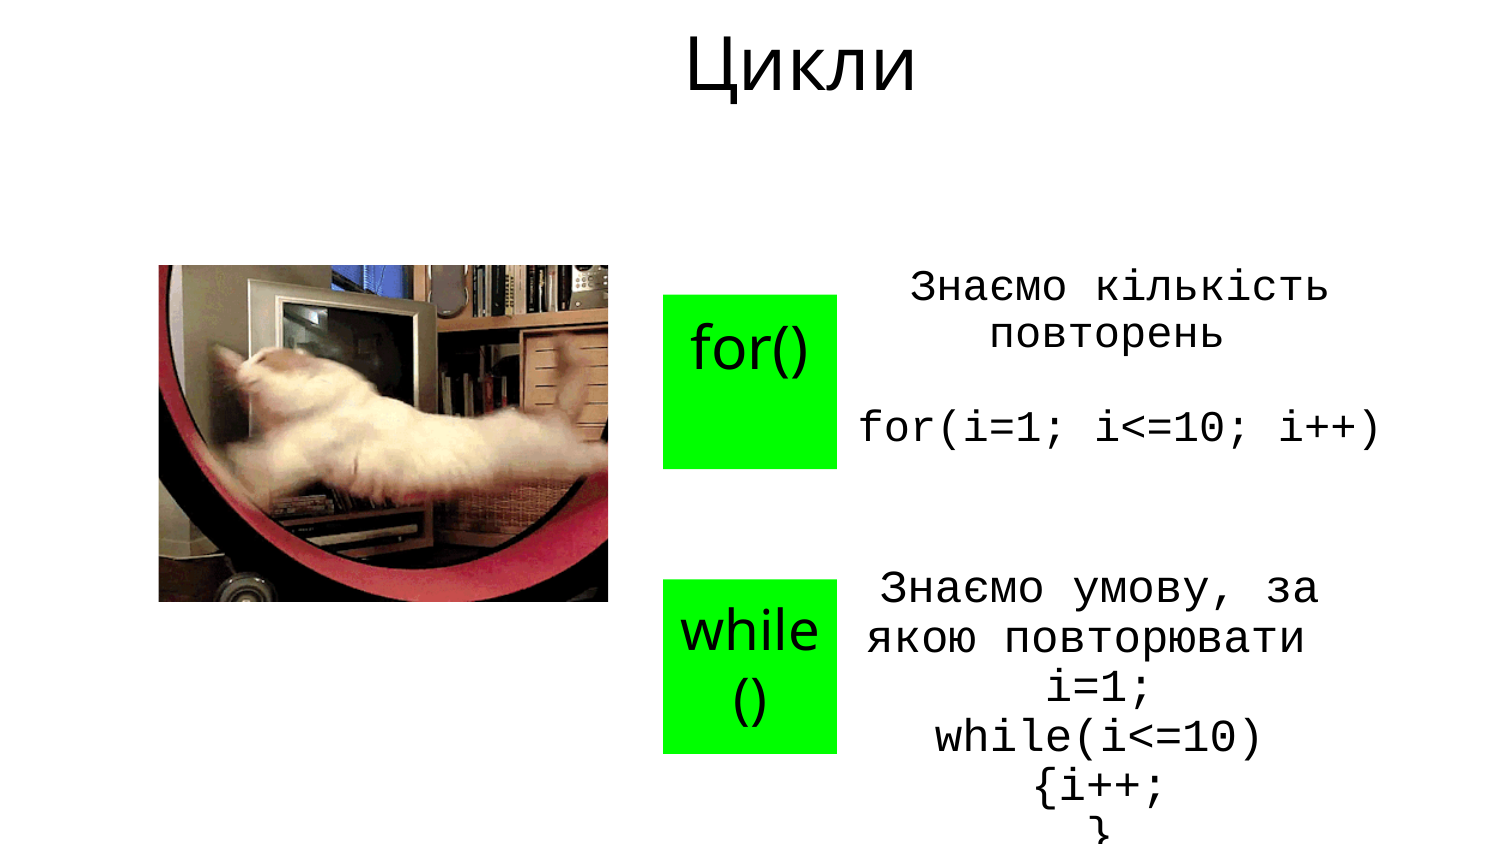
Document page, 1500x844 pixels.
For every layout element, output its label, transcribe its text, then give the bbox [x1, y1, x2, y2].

text_box Знаємо умову, за якою повторювати i=1; while(i<=10) {i++; } [834, 579, 1389, 844]
picture [158, 264, 609, 602]
text_box Цикли [102, 0, 1500, 94]
text_box while() [663, 579, 837, 754]
text_box Знаємо кількість повторень for(i=1; i<=10; i++) [854, 227, 1409, 487]
text_box for() [663, 294, 837, 470]
